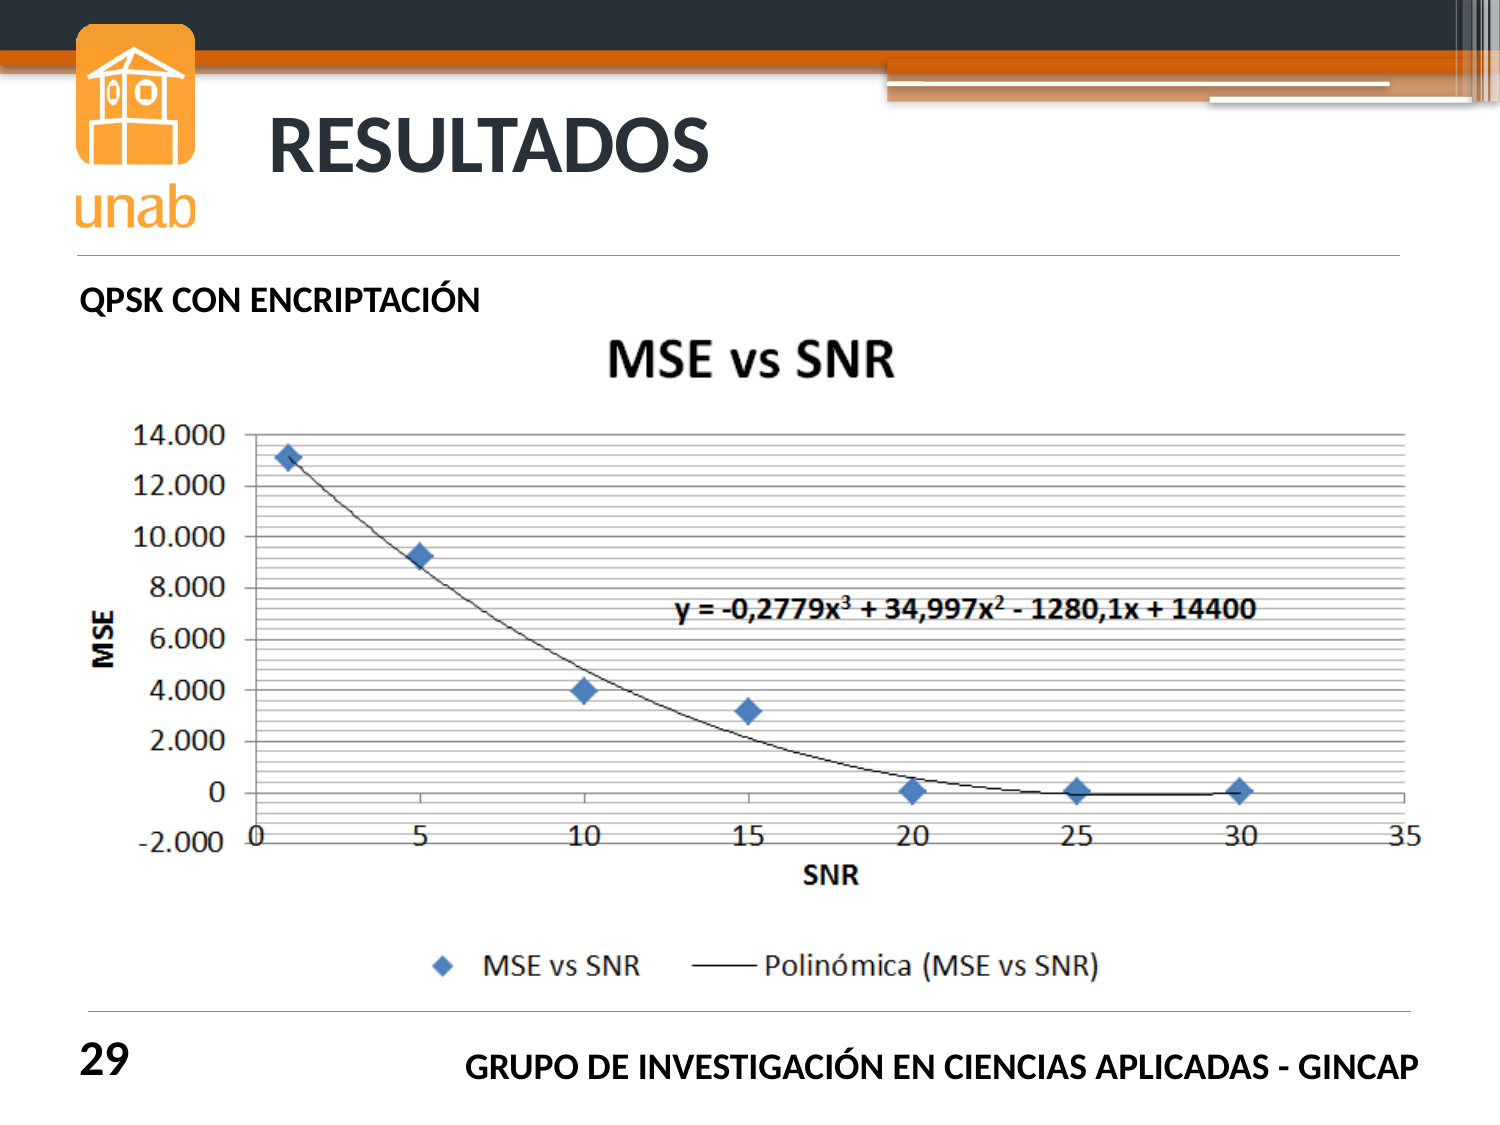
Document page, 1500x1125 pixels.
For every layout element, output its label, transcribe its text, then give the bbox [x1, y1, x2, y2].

picture [76, 23, 195, 228]
text_box GRUPO DE INVESTIGACIÓN EN CIENCIAS APLICADAS - GINCAP [383, 1034, 1435, 1095]
text_box QPSK CON ENCRIPTACIÓN [64, 267, 1376, 295]
text_box RESULTADOS [253, 45, 1400, 233]
text_box 29 [64, 1021, 160, 1093]
picture [46, 298, 1454, 1012]
